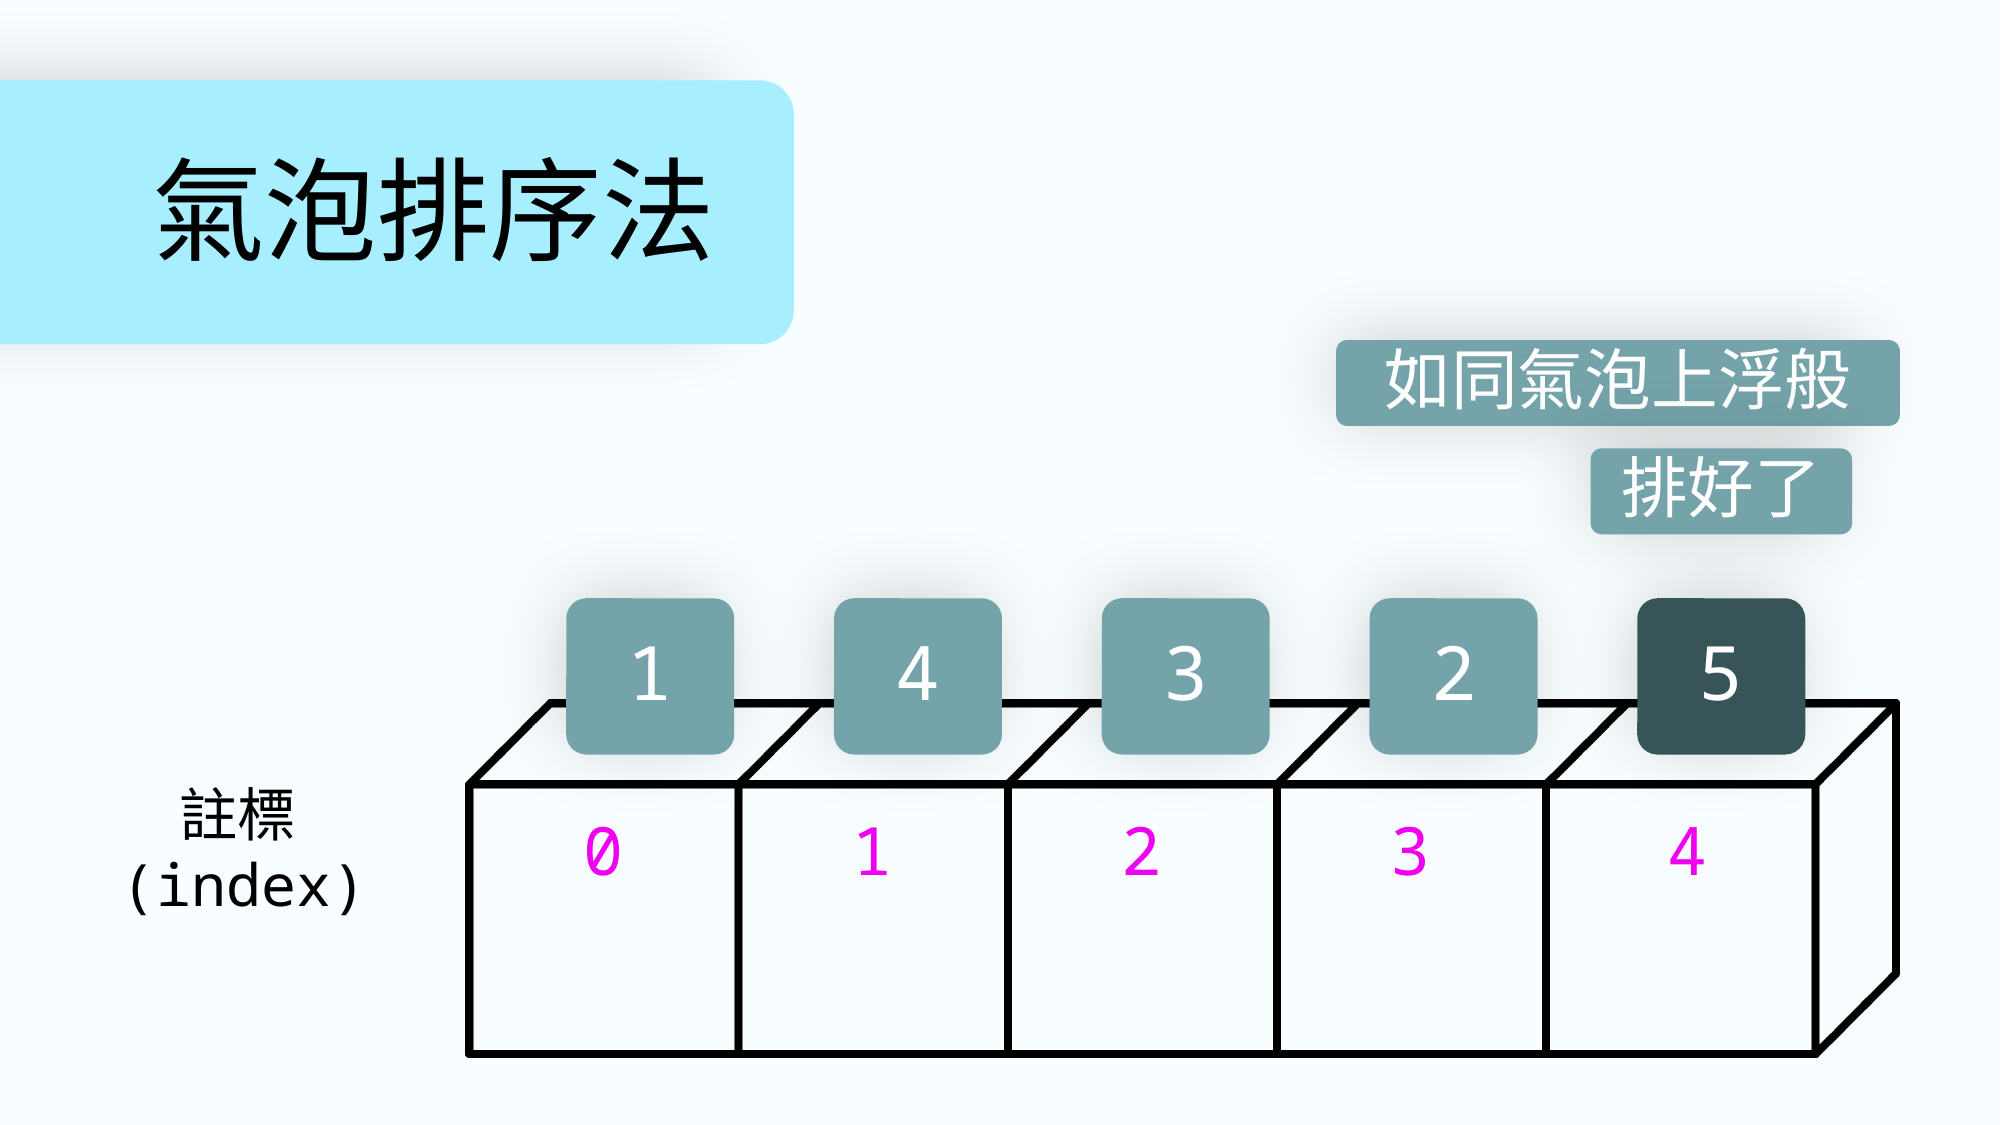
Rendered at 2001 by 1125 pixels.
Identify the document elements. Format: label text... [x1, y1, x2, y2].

text_box [0, 79, 794, 346]
text_box 註標(index) [47, 771, 442, 926]
text_box 排好了 [1589, 447, 1854, 536]
title 氣泡排序法 [137, 107, 1863, 325]
text_box 3 [1100, 597, 1271, 699]
picture [465, 699, 1900, 1058]
text_box 2 [1368, 597, 1539, 699]
text_box 如同氣泡上浮般 [1335, 339, 1901, 427]
text_box 4 [832, 597, 1004, 699]
text_box 5 [1636, 597, 1807, 699]
text_box 1 [565, 597, 736, 699]
